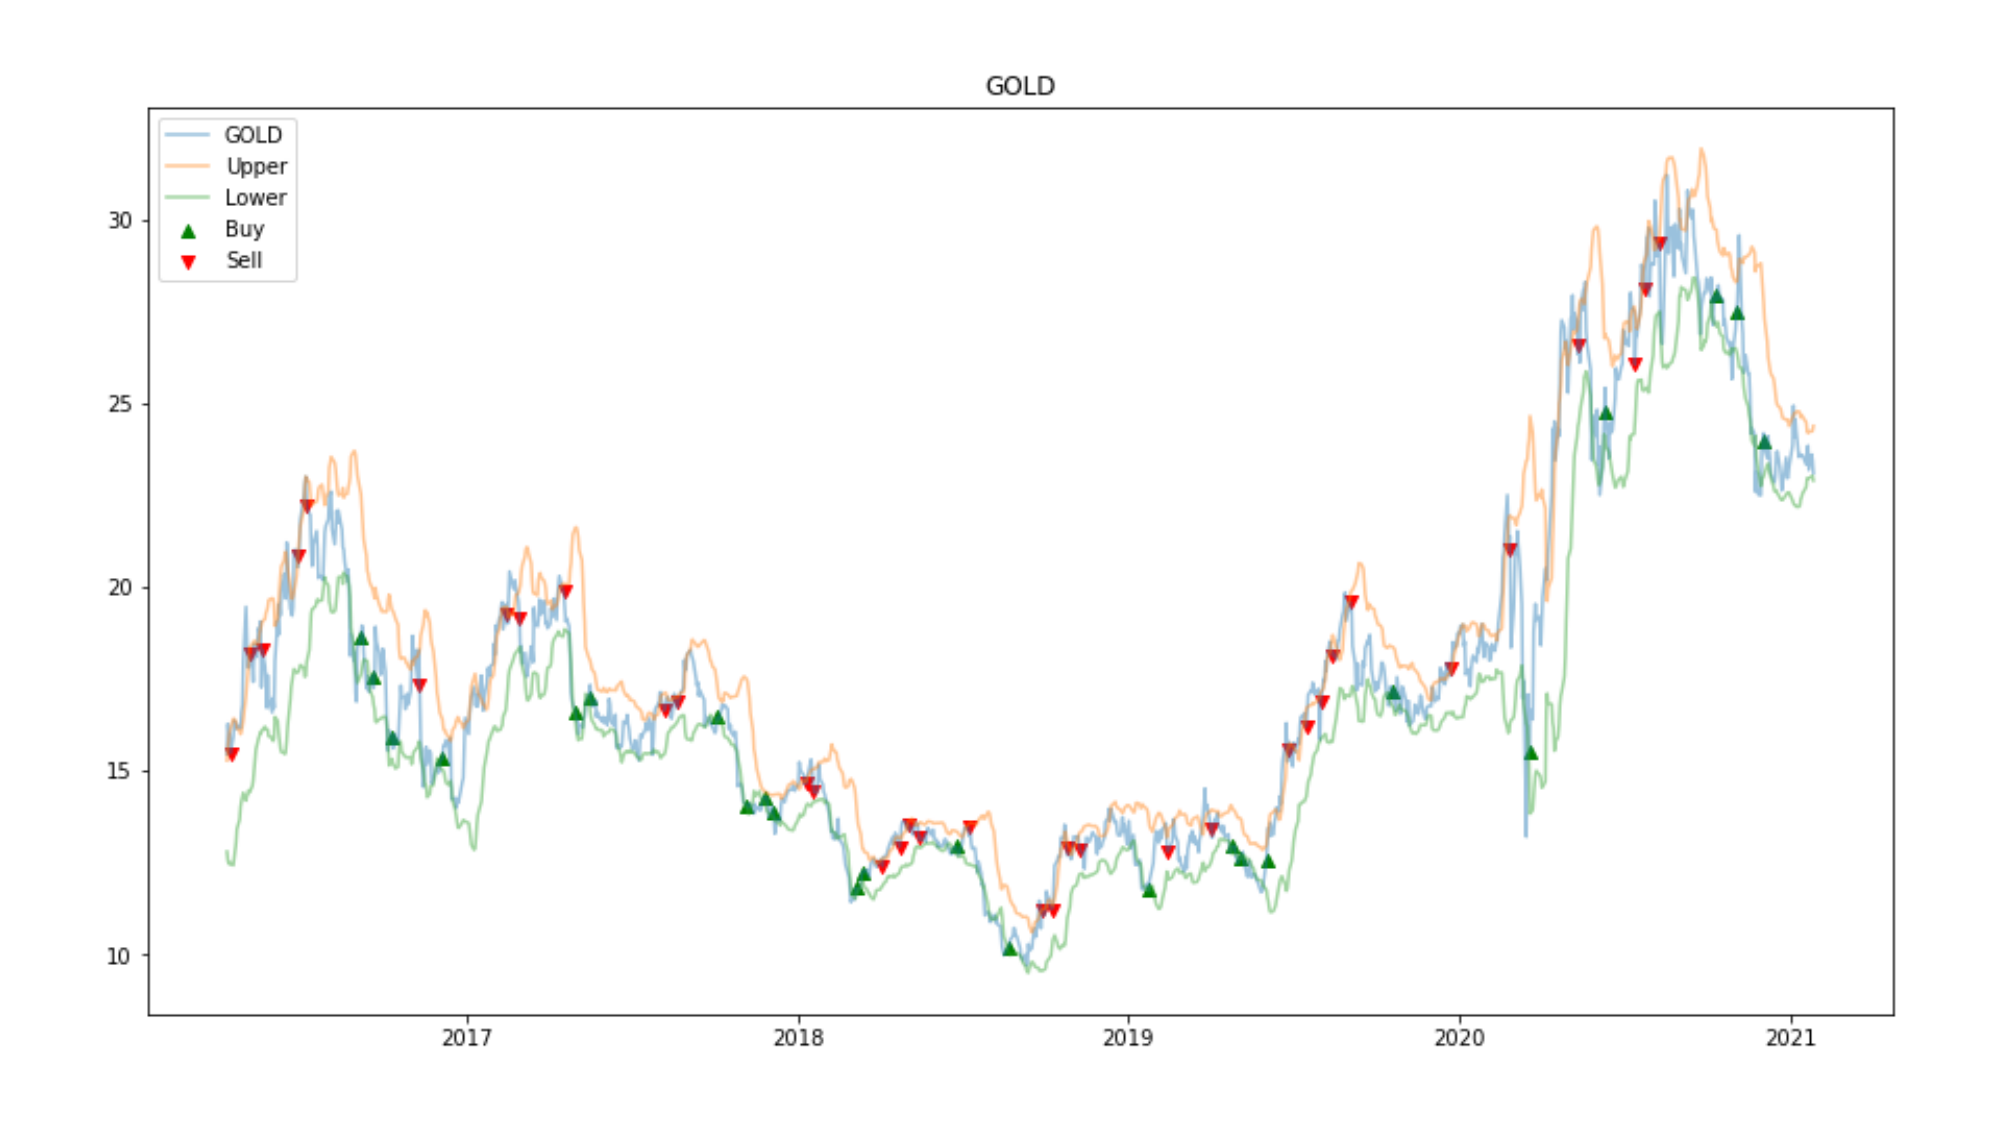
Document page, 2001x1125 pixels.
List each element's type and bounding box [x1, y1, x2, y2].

picture [92, 60, 1908, 1065]
